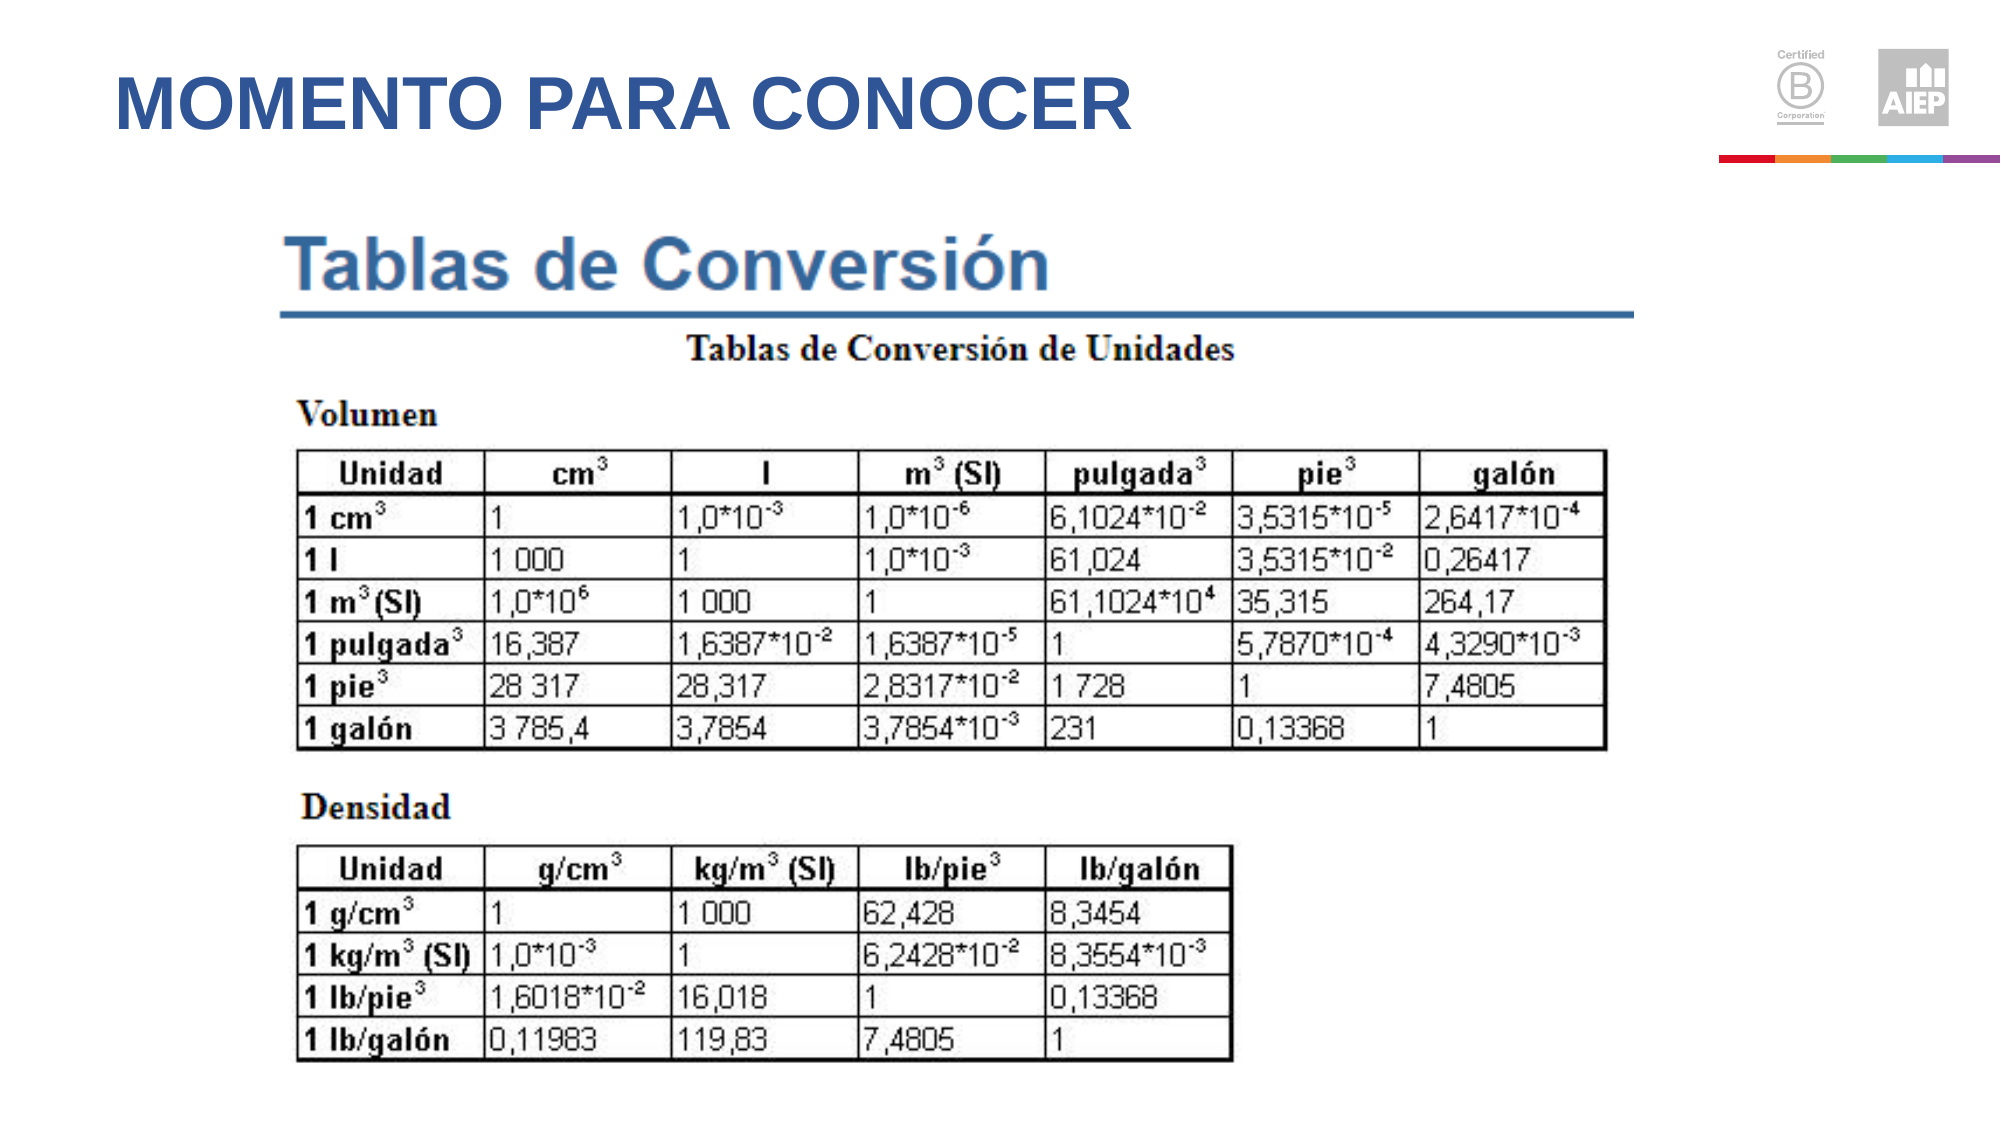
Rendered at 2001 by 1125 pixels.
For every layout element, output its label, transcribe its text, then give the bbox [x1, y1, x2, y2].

title Momento para conocer [99, 48, 1719, 163]
picture [269, 223, 1634, 1077]
